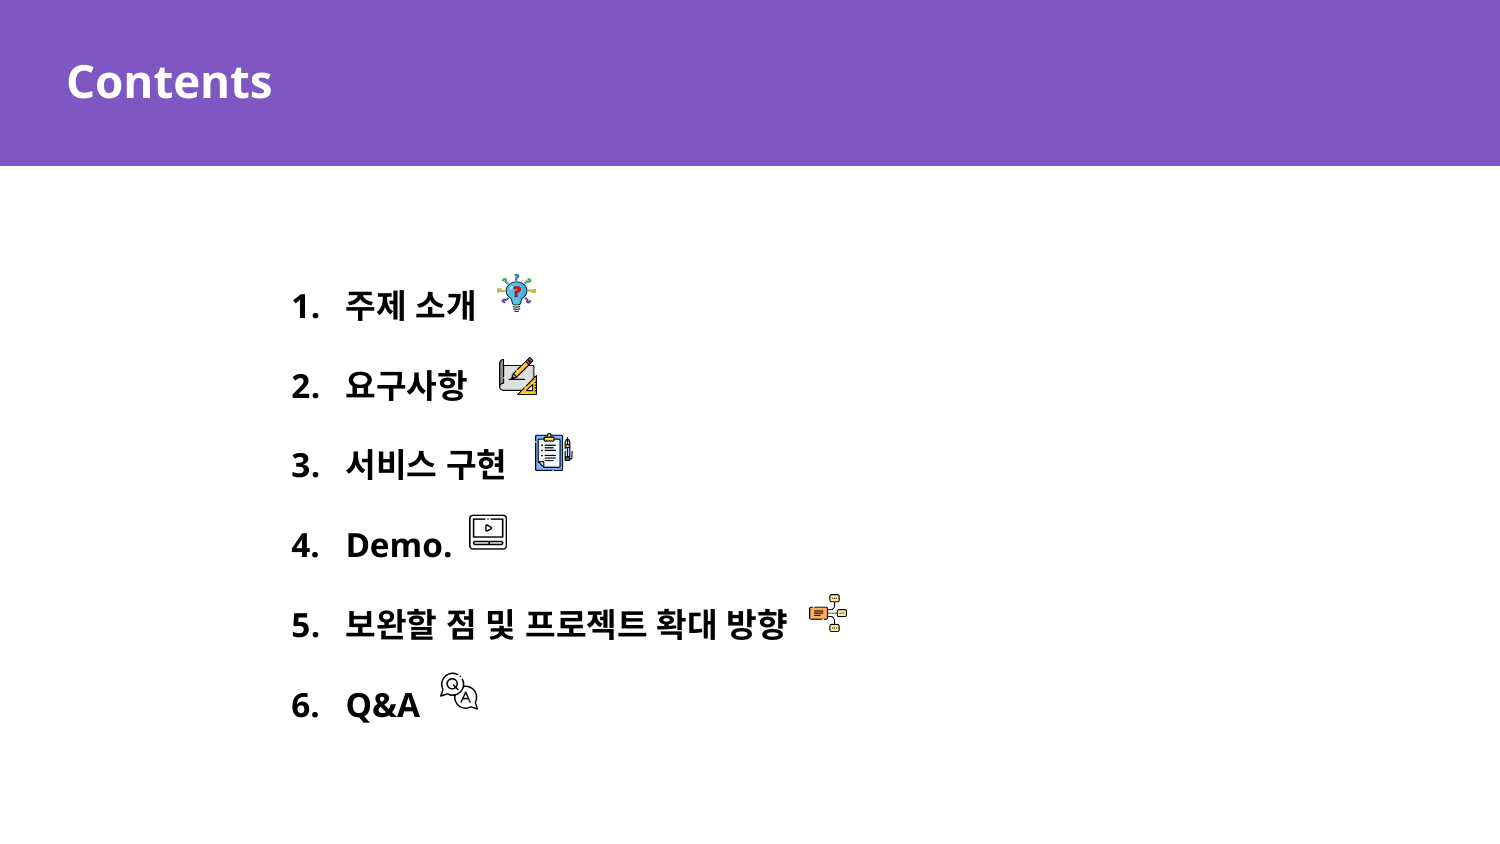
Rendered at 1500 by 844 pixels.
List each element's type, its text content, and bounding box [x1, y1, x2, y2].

picture [498, 357, 537, 396]
picture [440, 671, 478, 710]
title Contents [51, 37, 1248, 140]
picture [468, 513, 507, 552]
picture [534, 433, 573, 471]
picture [809, 593, 848, 632]
picture [497, 274, 536, 312]
text_box 주제 소개 요구사항 서비스 구현 Demo. 보완할 점 및 프로젝트 확대 방향 Q&A [255, 230, 958, 779]
text_box [0, 0, 1500, 166]
